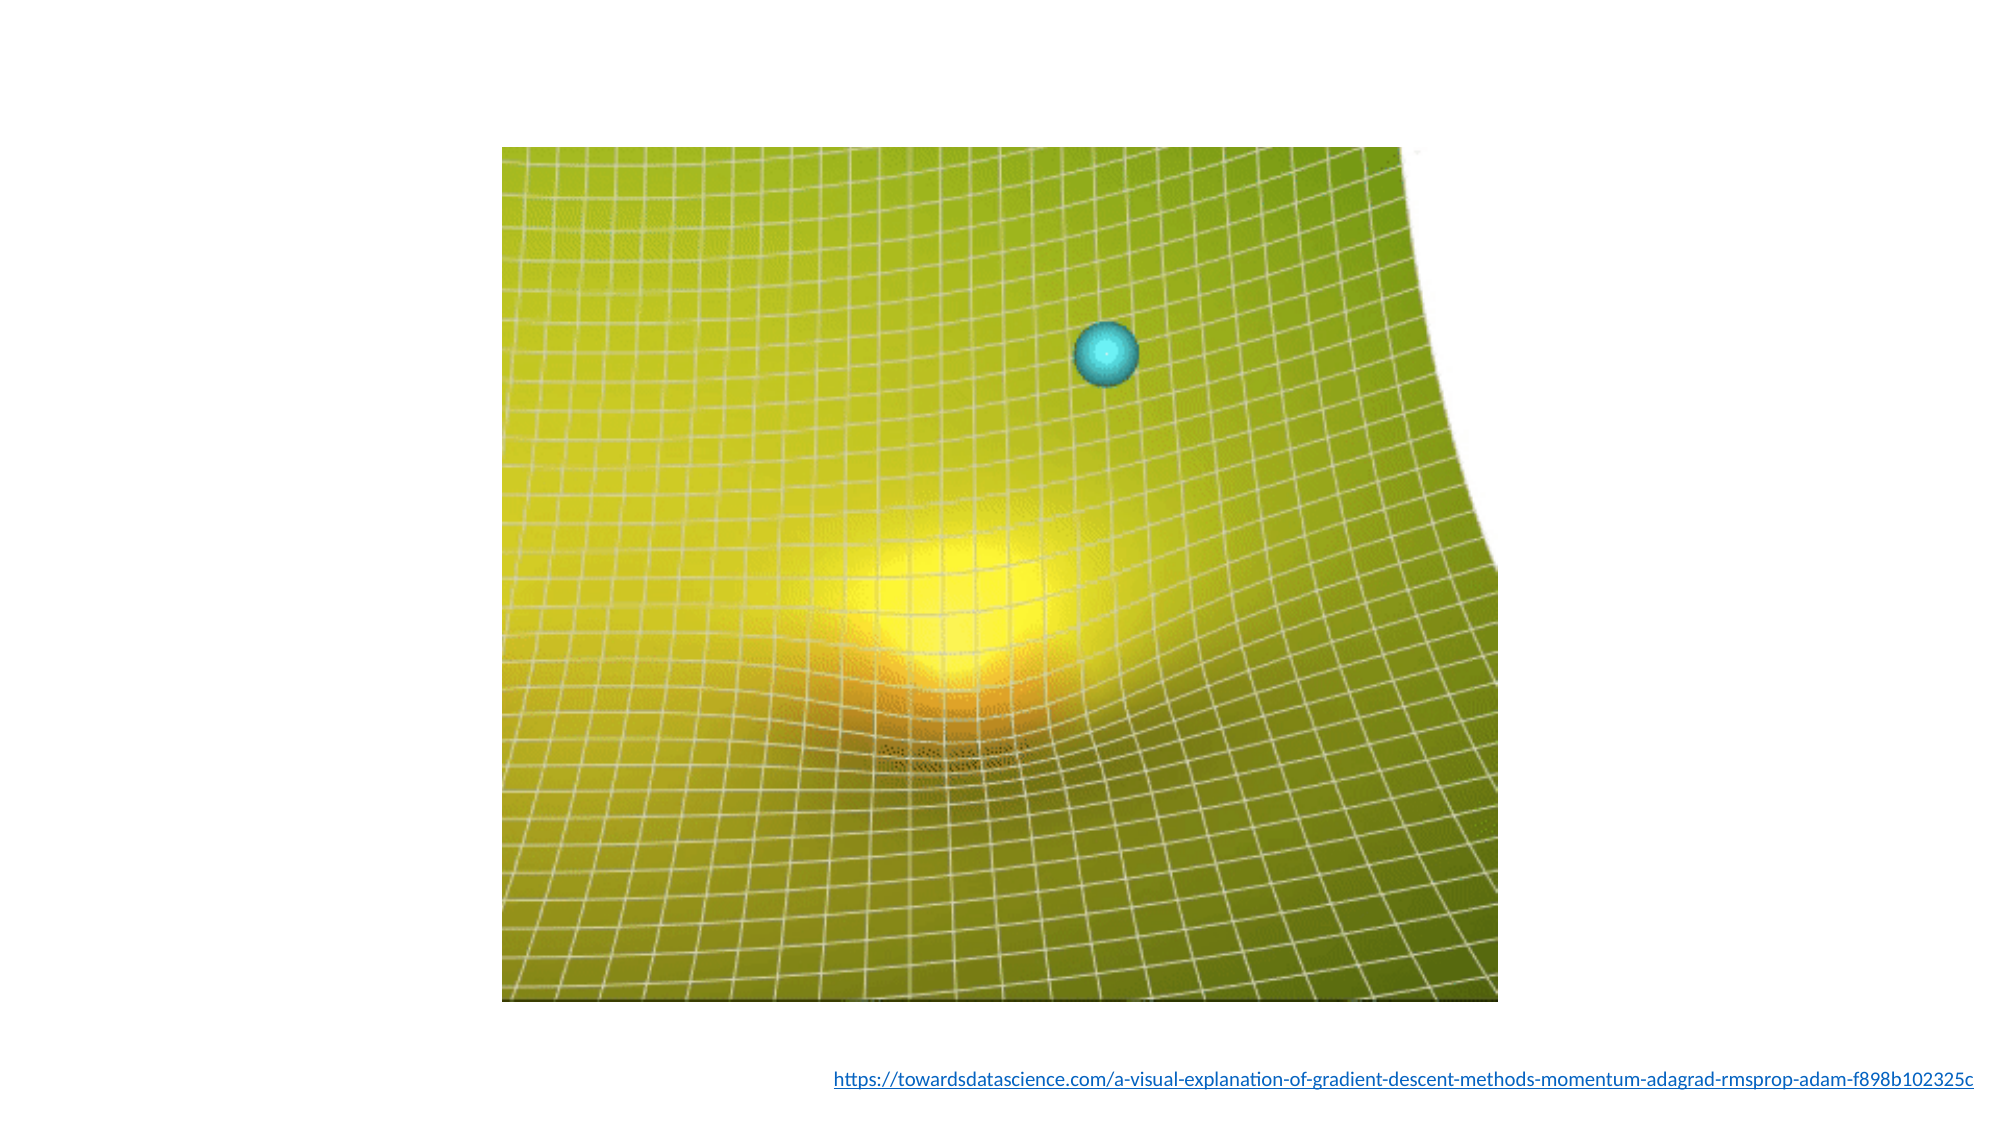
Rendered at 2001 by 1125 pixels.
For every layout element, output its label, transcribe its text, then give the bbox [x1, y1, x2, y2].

text_box https://towardsdatascience.com/a-visual-explanation-of-gradient-descent-methods-momentum-adagrad-rmsprop-adam-f898b102325c [818, 1058, 1989, 1099]
picture [502, 147, 1498, 1002]
